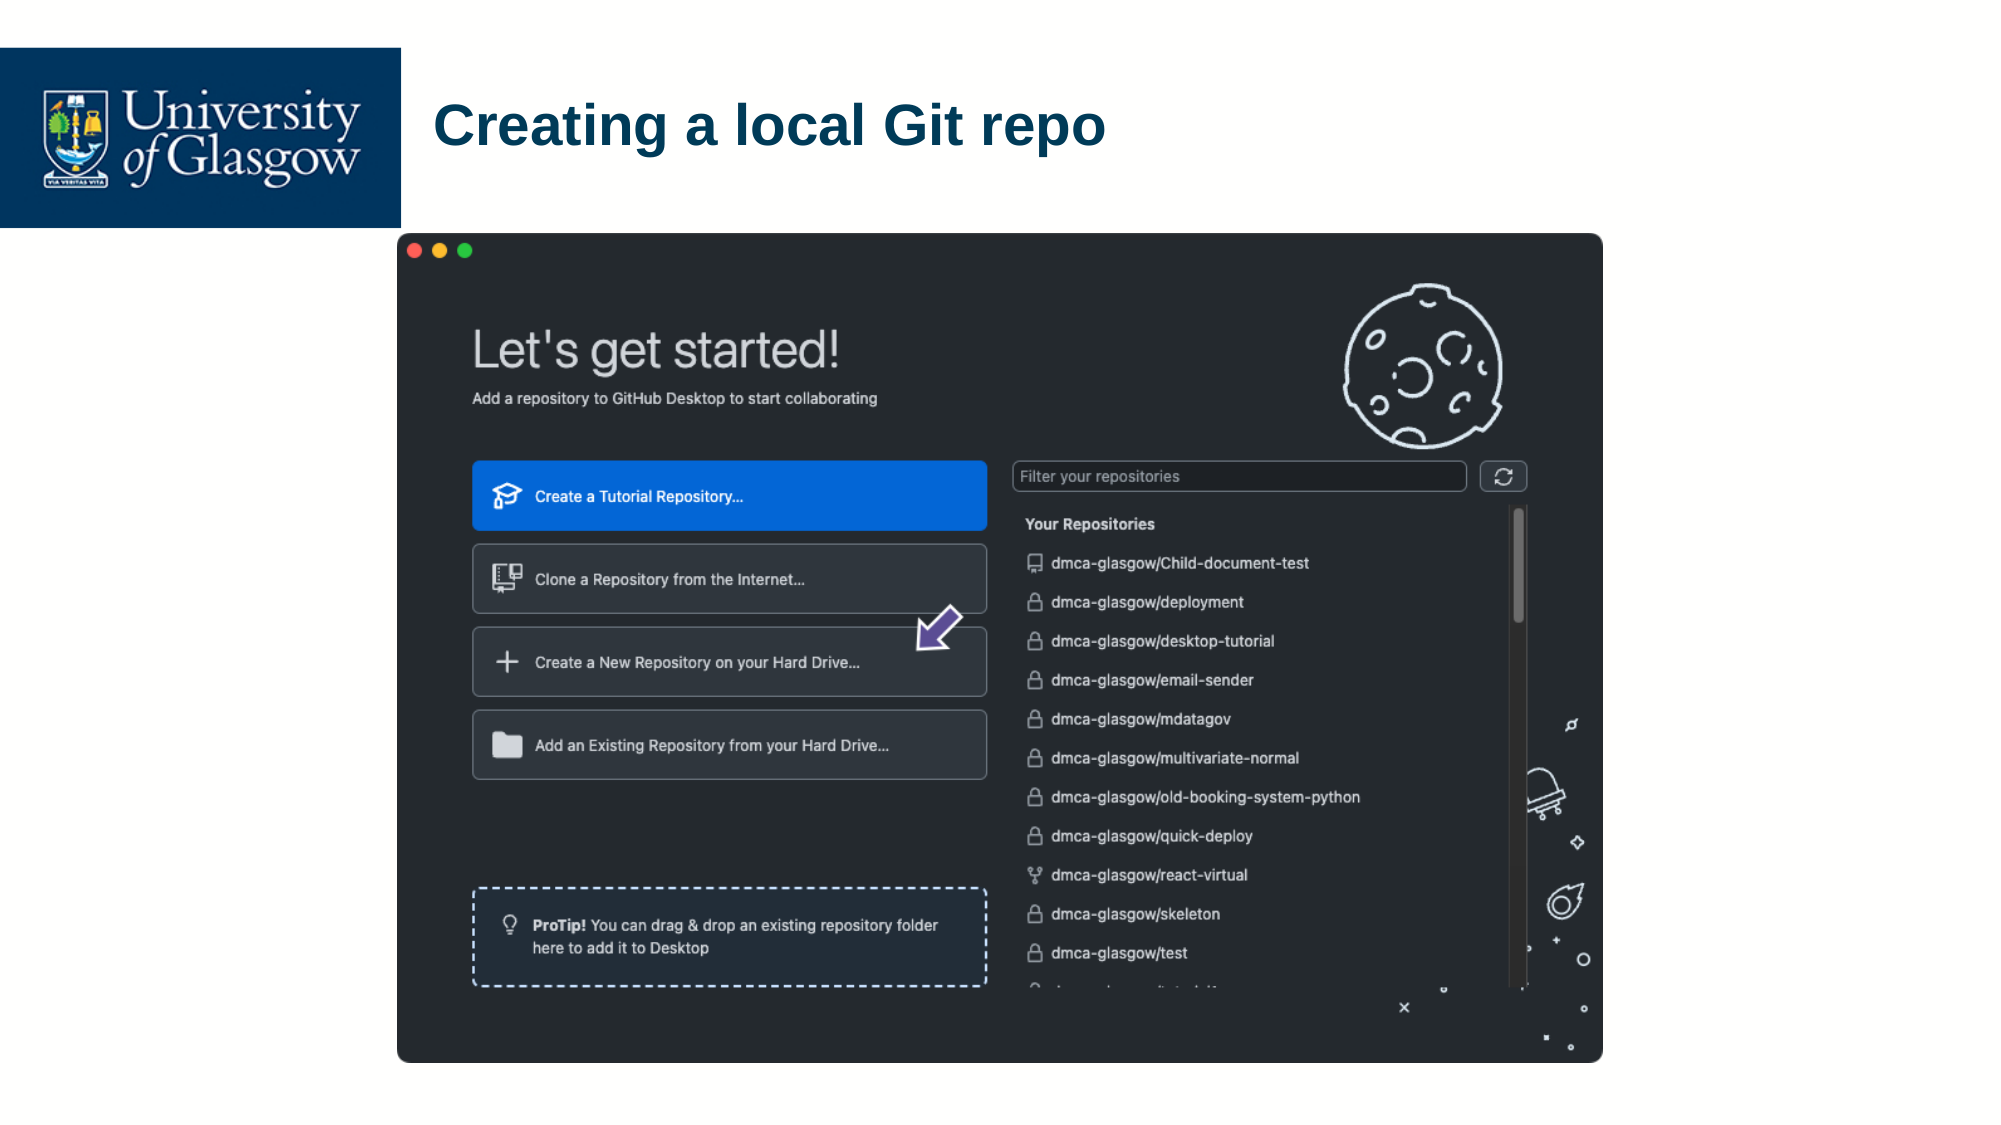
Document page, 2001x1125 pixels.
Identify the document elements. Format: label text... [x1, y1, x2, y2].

title Creating a local Git repo [418, 87, 1930, 234]
picture [0, 0, 2000, 1125]
